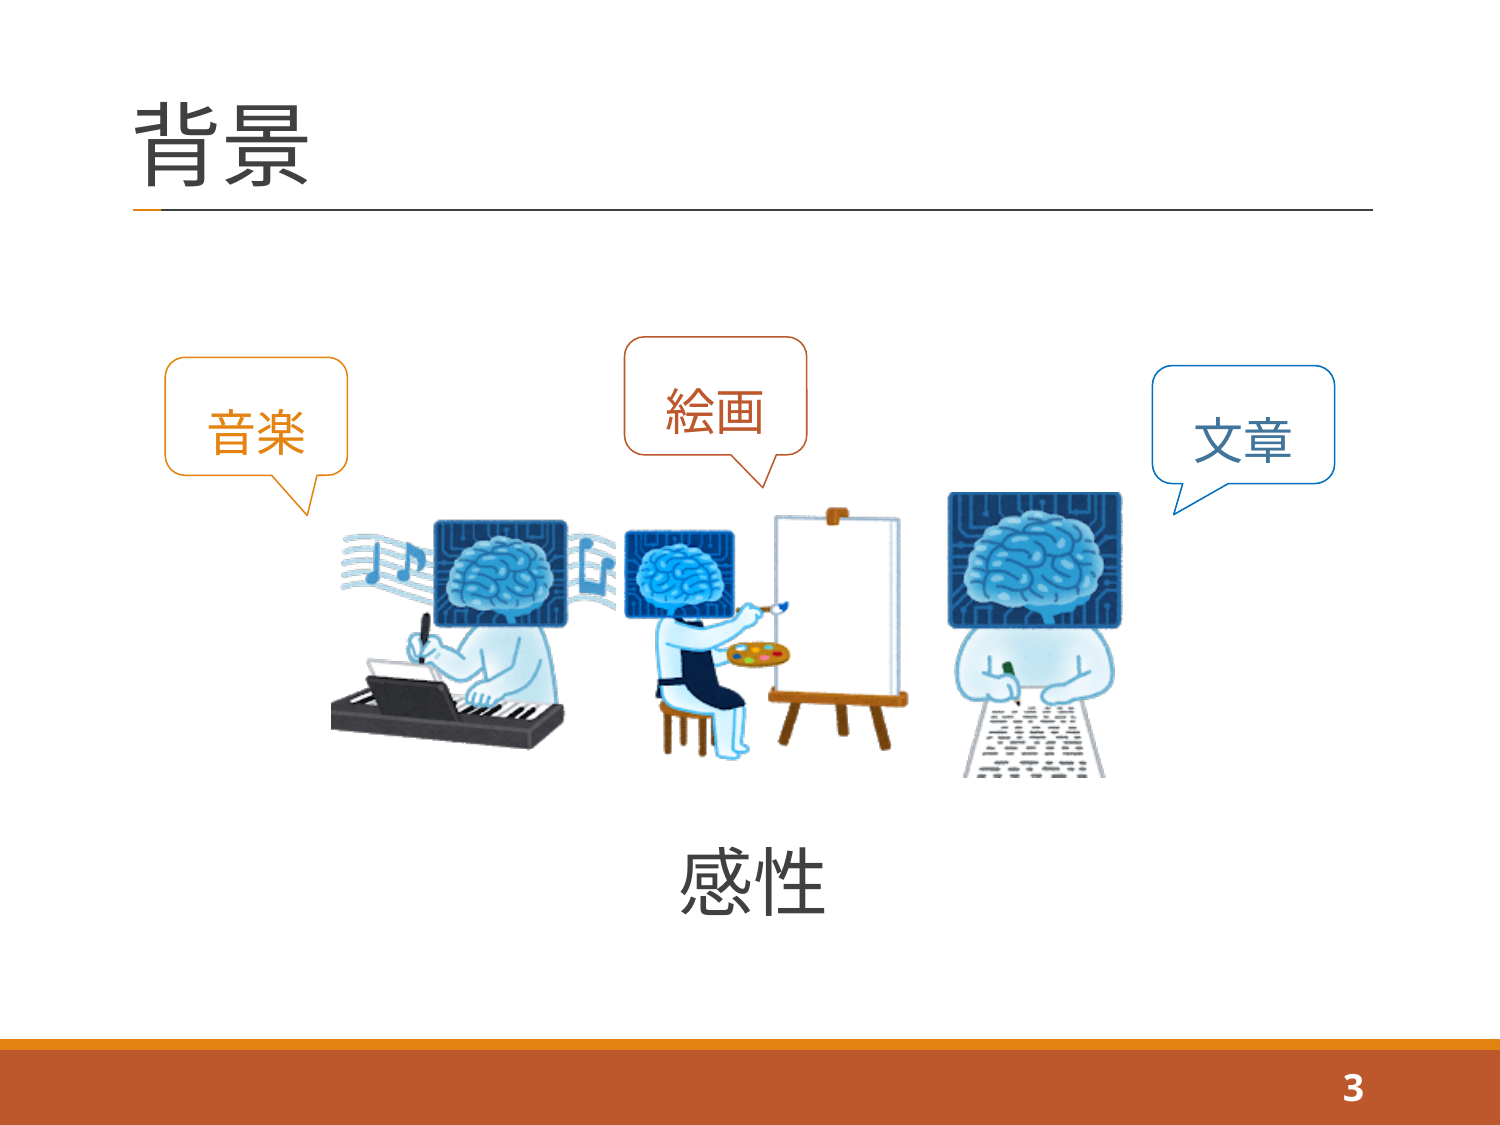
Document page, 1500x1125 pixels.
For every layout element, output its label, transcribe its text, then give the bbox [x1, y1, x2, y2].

title 背景 [115, 37, 1373, 207]
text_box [330, 489, 1177, 778]
list 感性 [135, 838, 1373, 1007]
text_box 音楽 [165, 357, 348, 516]
text_box 絵画 [624, 336, 807, 487]
text_box 文章 [1152, 365, 1335, 509]
slide_number 3 [1218, 1059, 1380, 1120]
